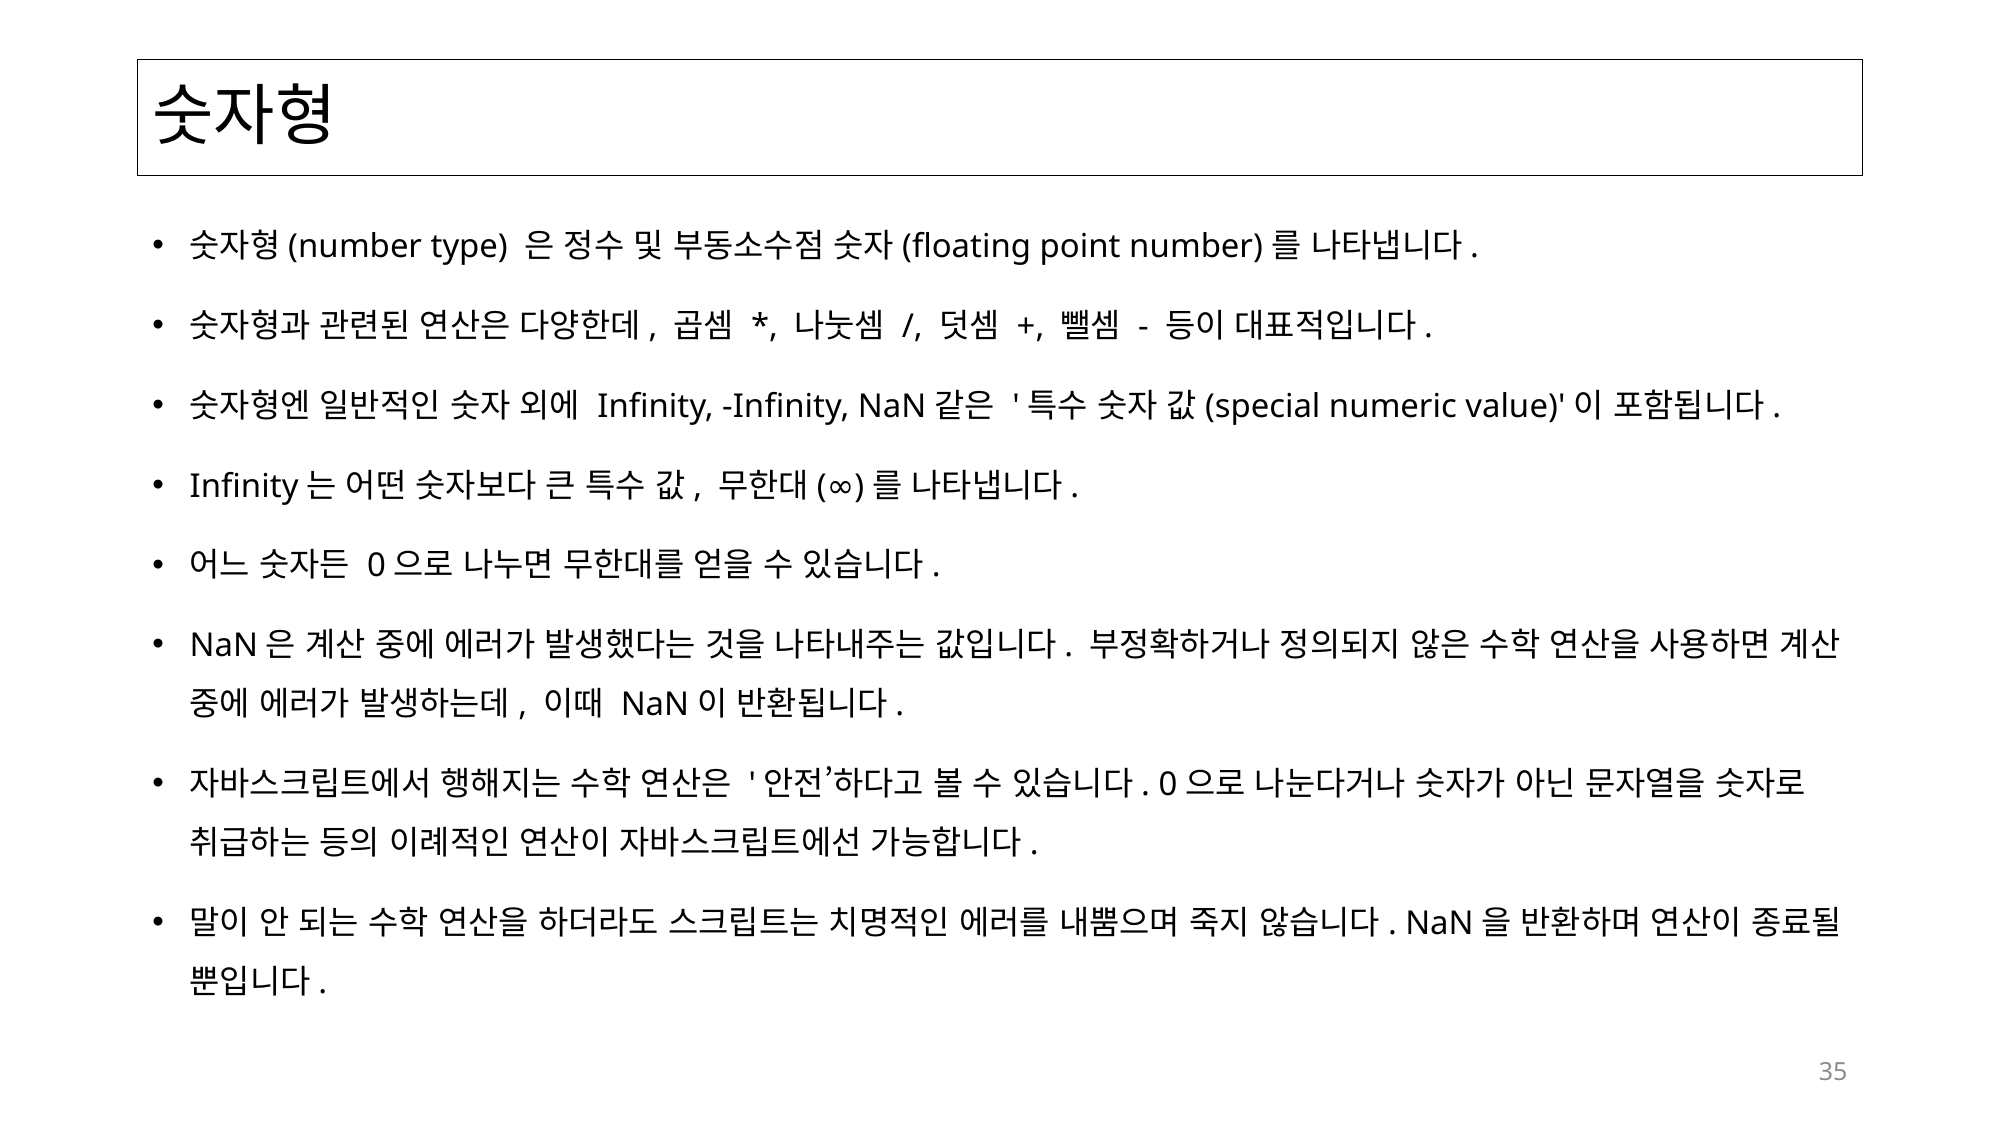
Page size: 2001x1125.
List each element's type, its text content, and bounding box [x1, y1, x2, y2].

title 숫자형 [137, 59, 1863, 176]
list 숫자형(number type) 은 정수 및 부동소수점 숫자(floating point number)를 나타냅니다. 숫자형과 관련된 연산은 다양한데, 곱셈 *, 나눗셈 /, 덧셈 +, 뺄셈 - 등이 대표적입니다. 숫자형엔 일반적인 숫자 외에 Infinity, -Infinity, NaN같은 '특수 숫자 값(special numeric value)'이 포함됩니다. Infinity는 어떤 숫자보다 큰 특수 값, 무한대(∞)를 나타냅니다. 어느 숫자든 0으로 나누면 무한대를 얻을 수 있습니다. NaN은 계산 중에 에러가 발생했다는 것을 나타내주는 값입니다. 부정확하거나 정의되지 않은 수학 연산을 사용하면 계산 중에 에러가 발생하는데, 이때 NaN이 반환됩니다. 자바스크립트에서 행해지는 수학 연산은 '안전’하다고 볼 수 있습니다. 0으로 나눈다거나 숫자가 아닌 문자열을 숫자로 취급하는 등의 이례적인 연산이 자바스크립트에선 가능합니다. 말이 안 되는 수학 연산을 하더라도 스크립트는 치명적인 에러를 내뿜으며 죽지 않습니다. NaN을 반환하며 연산이 종료될 뿐입니다. [137, 197, 1863, 1014]
slide_number 35 [1412, 1042, 1863, 1103]
